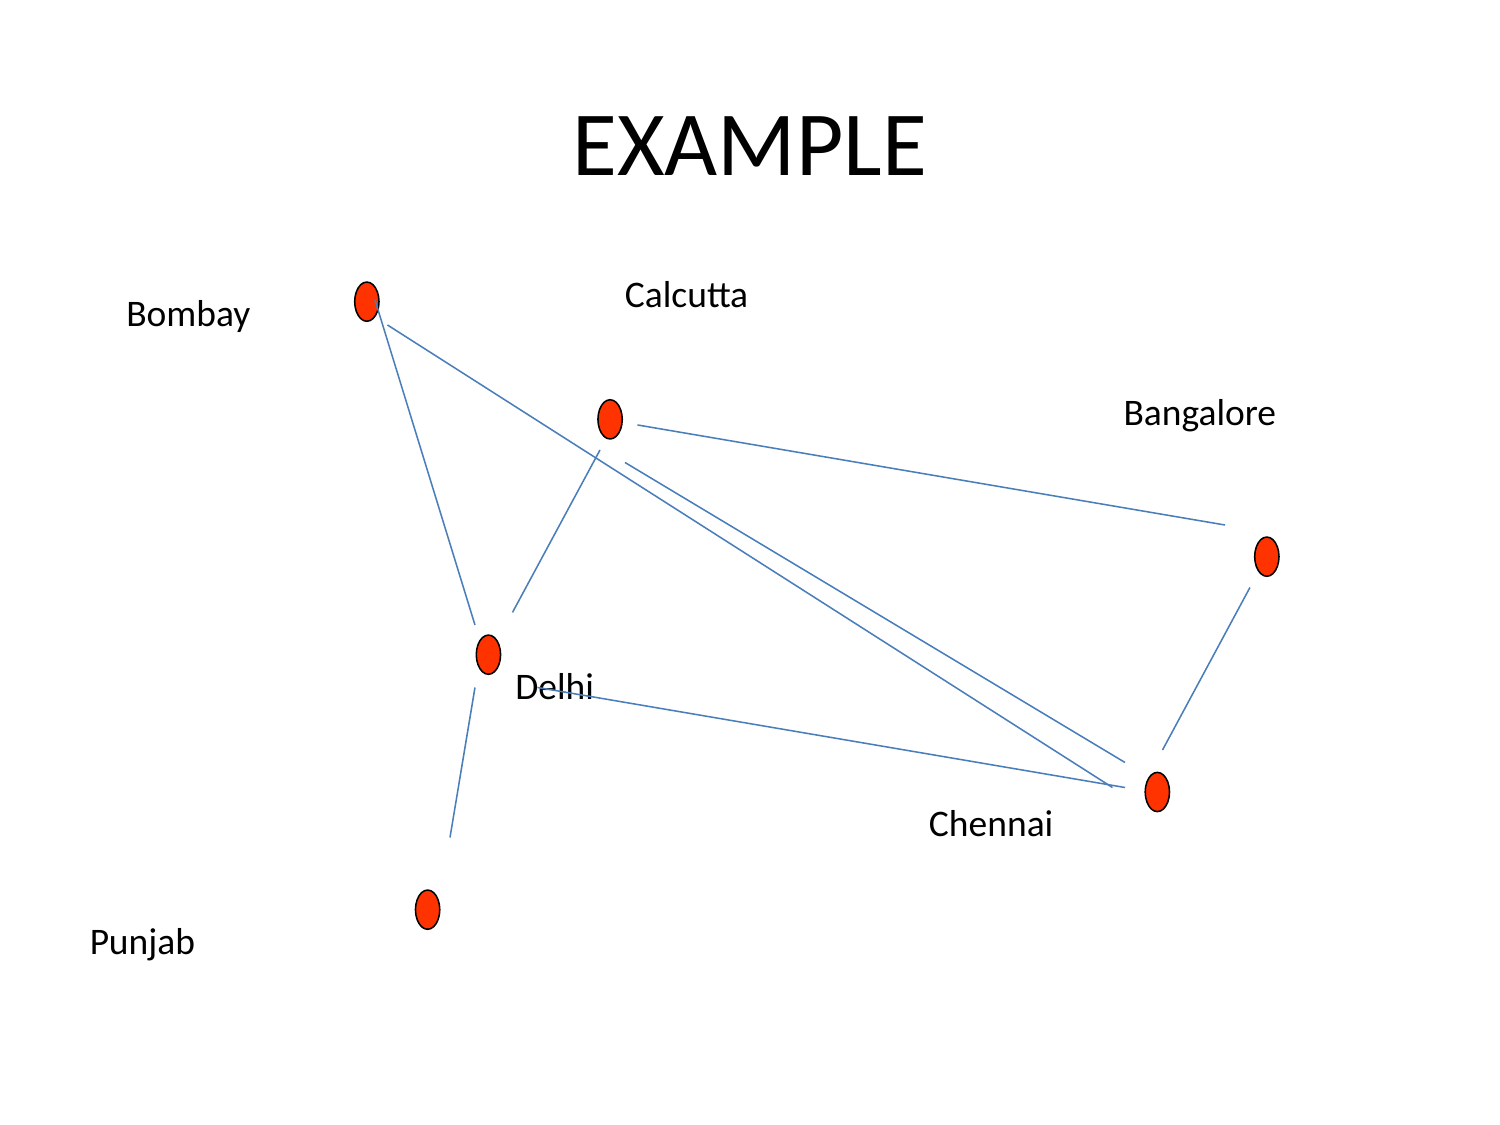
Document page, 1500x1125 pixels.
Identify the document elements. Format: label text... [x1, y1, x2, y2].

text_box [1116, 770, 1126, 788]
title EXAMPLE [75, 45, 1425, 233]
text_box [1116, 462, 1126, 763]
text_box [387, 324, 1113, 788]
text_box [1162, 587, 1251, 751]
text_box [374, 299, 476, 626]
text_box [449, 687, 476, 838]
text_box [74, 262, 1426, 1006]
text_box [1116, 424, 1226, 526]
